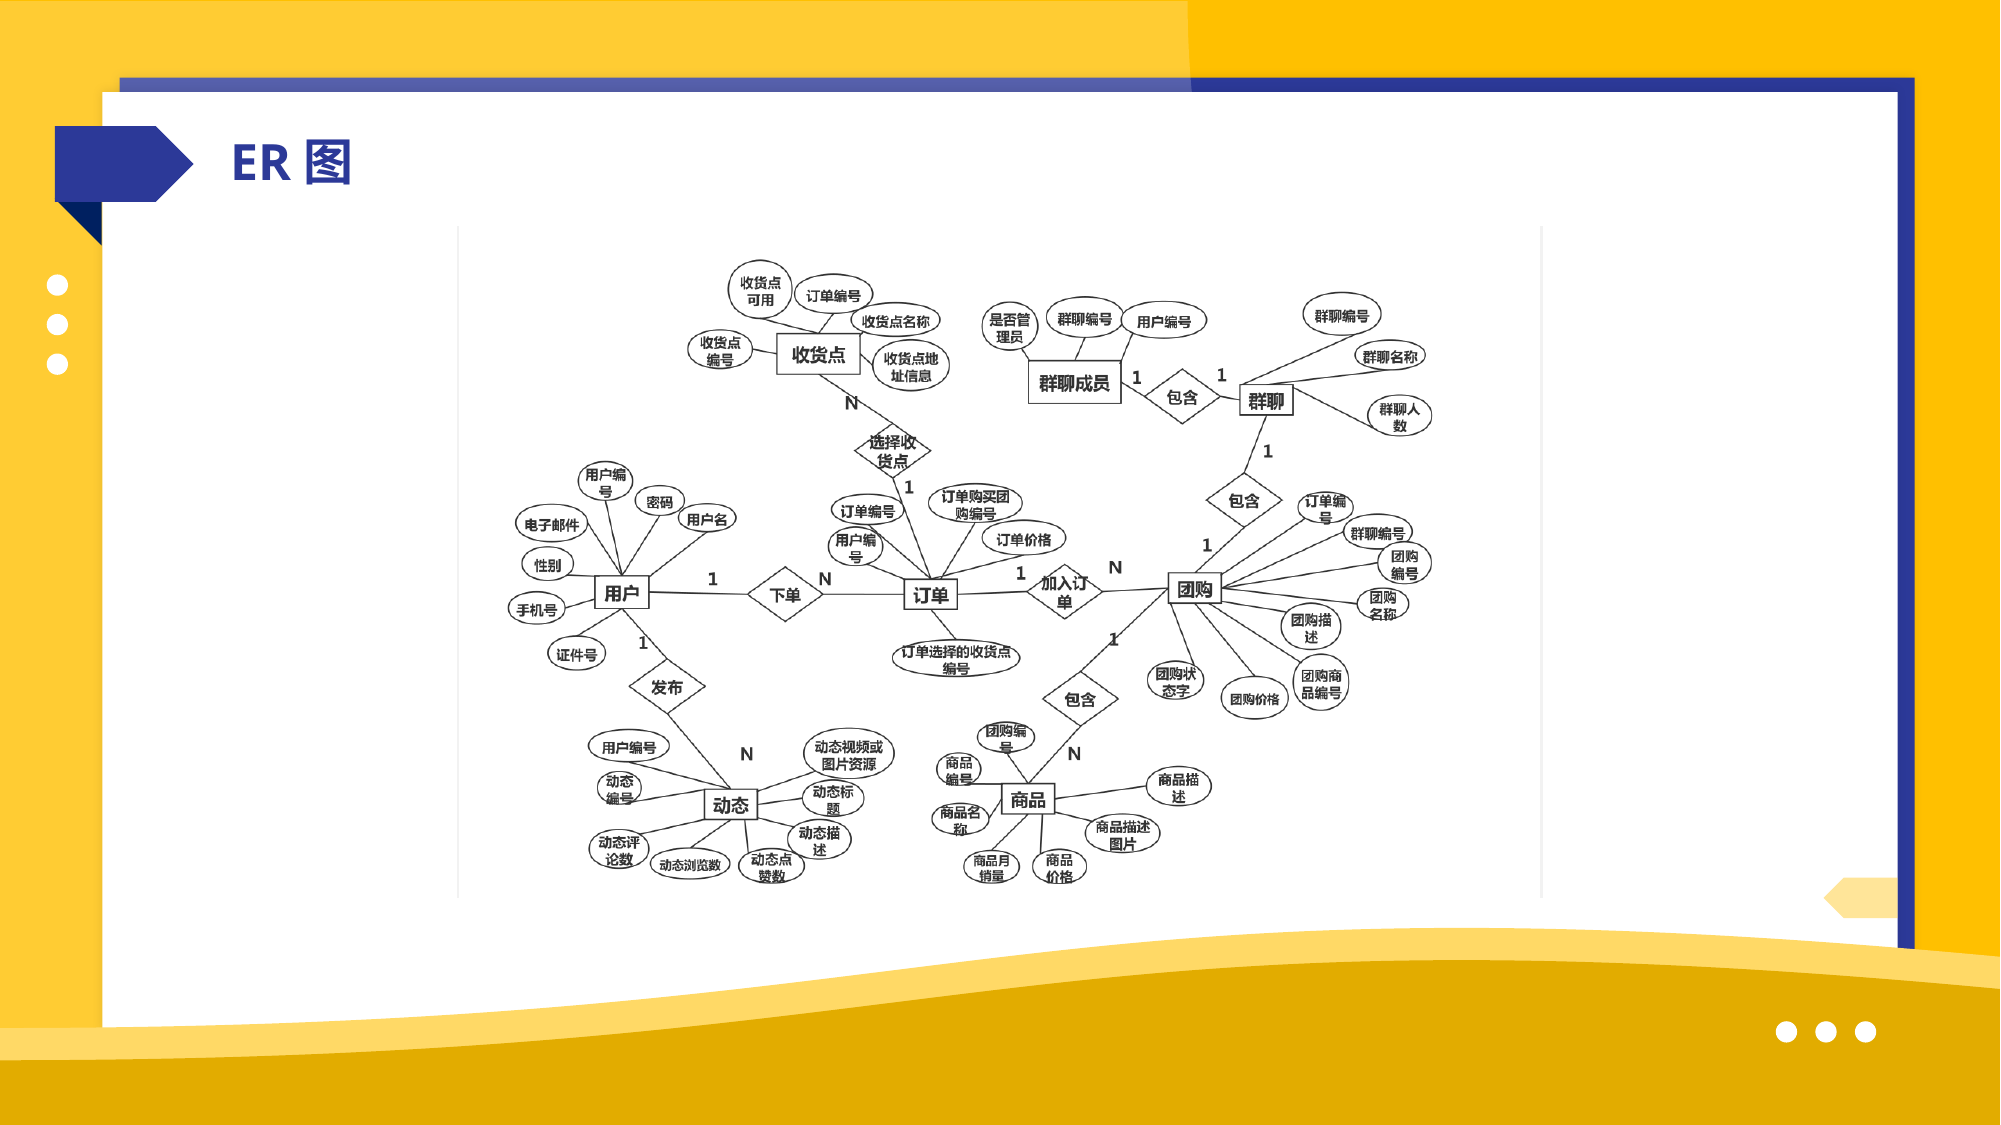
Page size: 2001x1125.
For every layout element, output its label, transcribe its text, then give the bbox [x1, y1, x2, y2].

text_box ER图 [215, 122, 368, 198]
picture [457, 226, 1543, 898]
